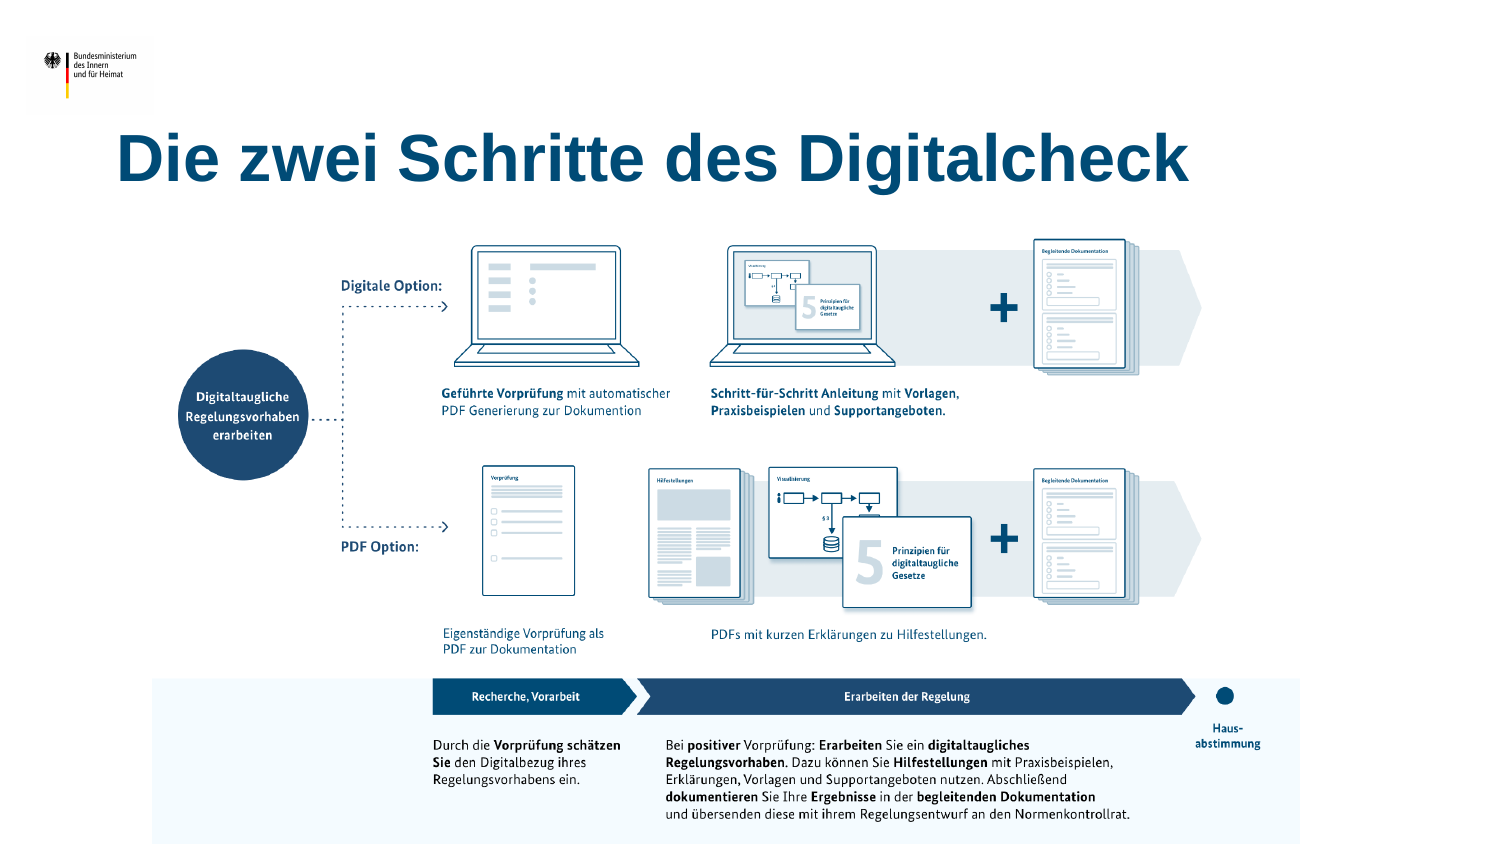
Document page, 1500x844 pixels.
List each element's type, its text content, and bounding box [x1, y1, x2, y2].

list Die zwei Schritte des Digitalcheck [101, 115, 1473, 606]
picture [26, 36, 154, 115]
picture [152, 198, 1300, 844]
